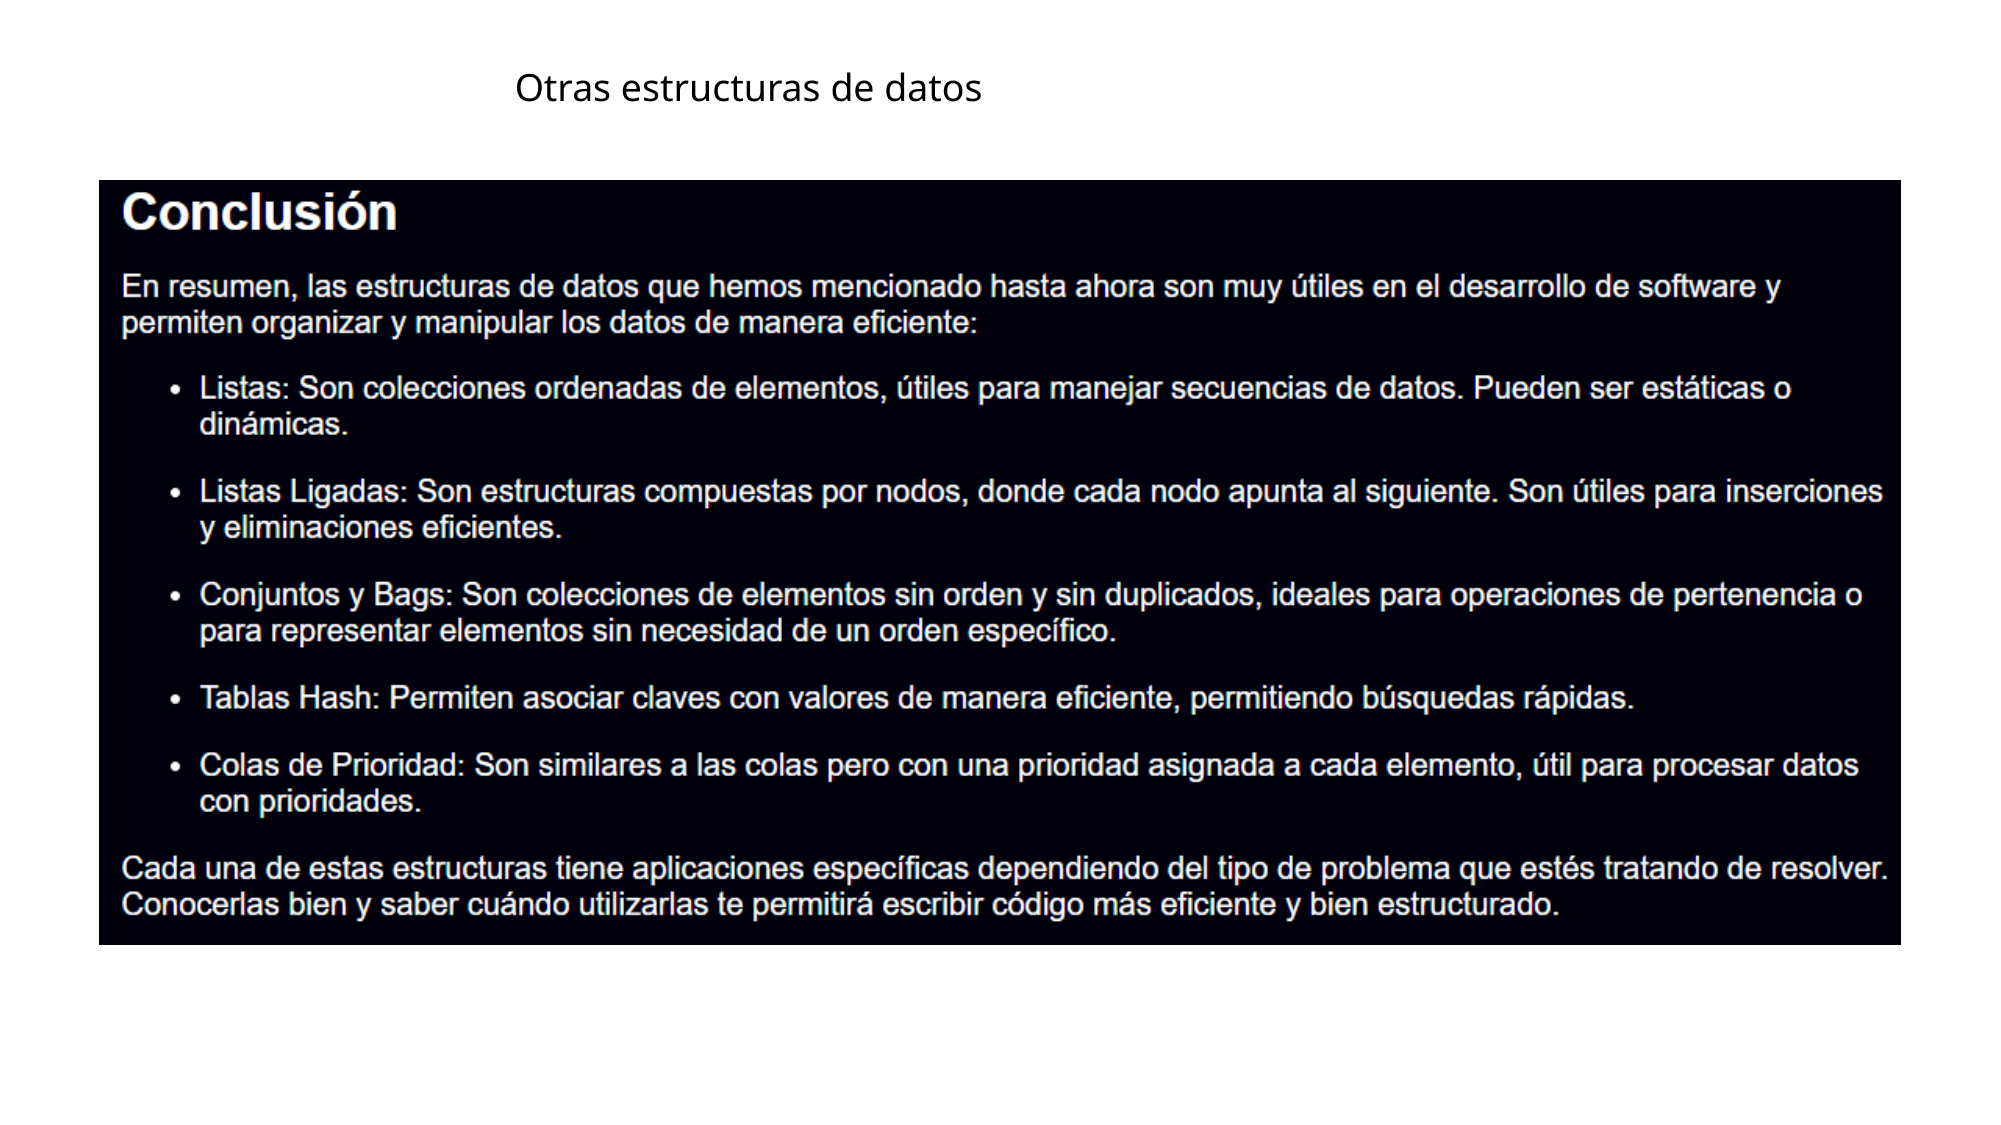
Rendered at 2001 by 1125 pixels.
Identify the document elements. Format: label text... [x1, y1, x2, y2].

picture [98, 179, 1902, 946]
text_box Otras estructuras de datos [500, 56, 1000, 117]
